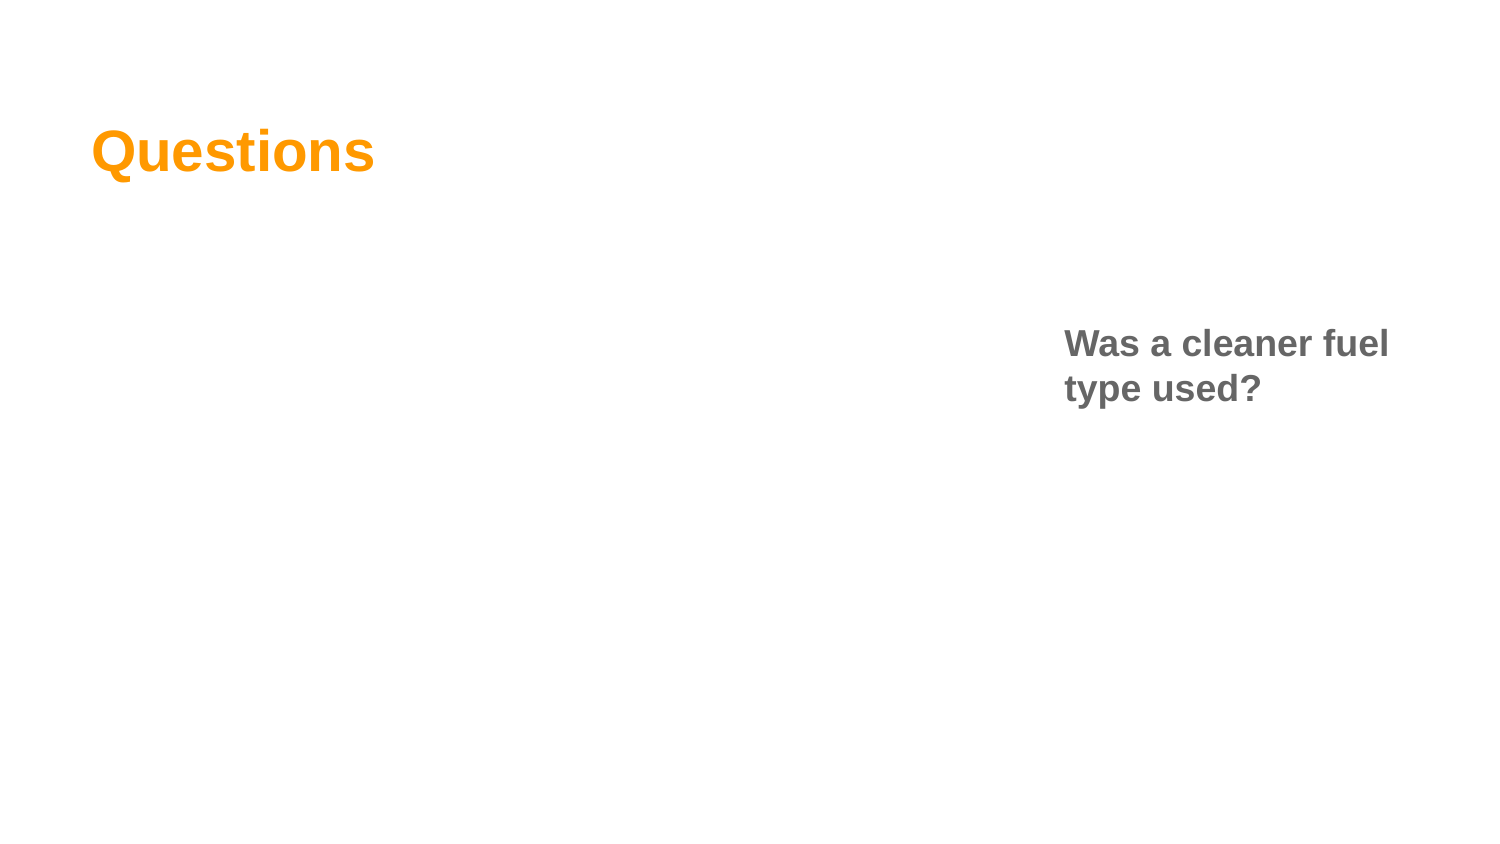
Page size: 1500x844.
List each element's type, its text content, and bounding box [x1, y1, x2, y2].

list Was a cleaner fuel type used? [1049, 192, 1449, 789]
title Questions [76, 98, 1474, 192]
